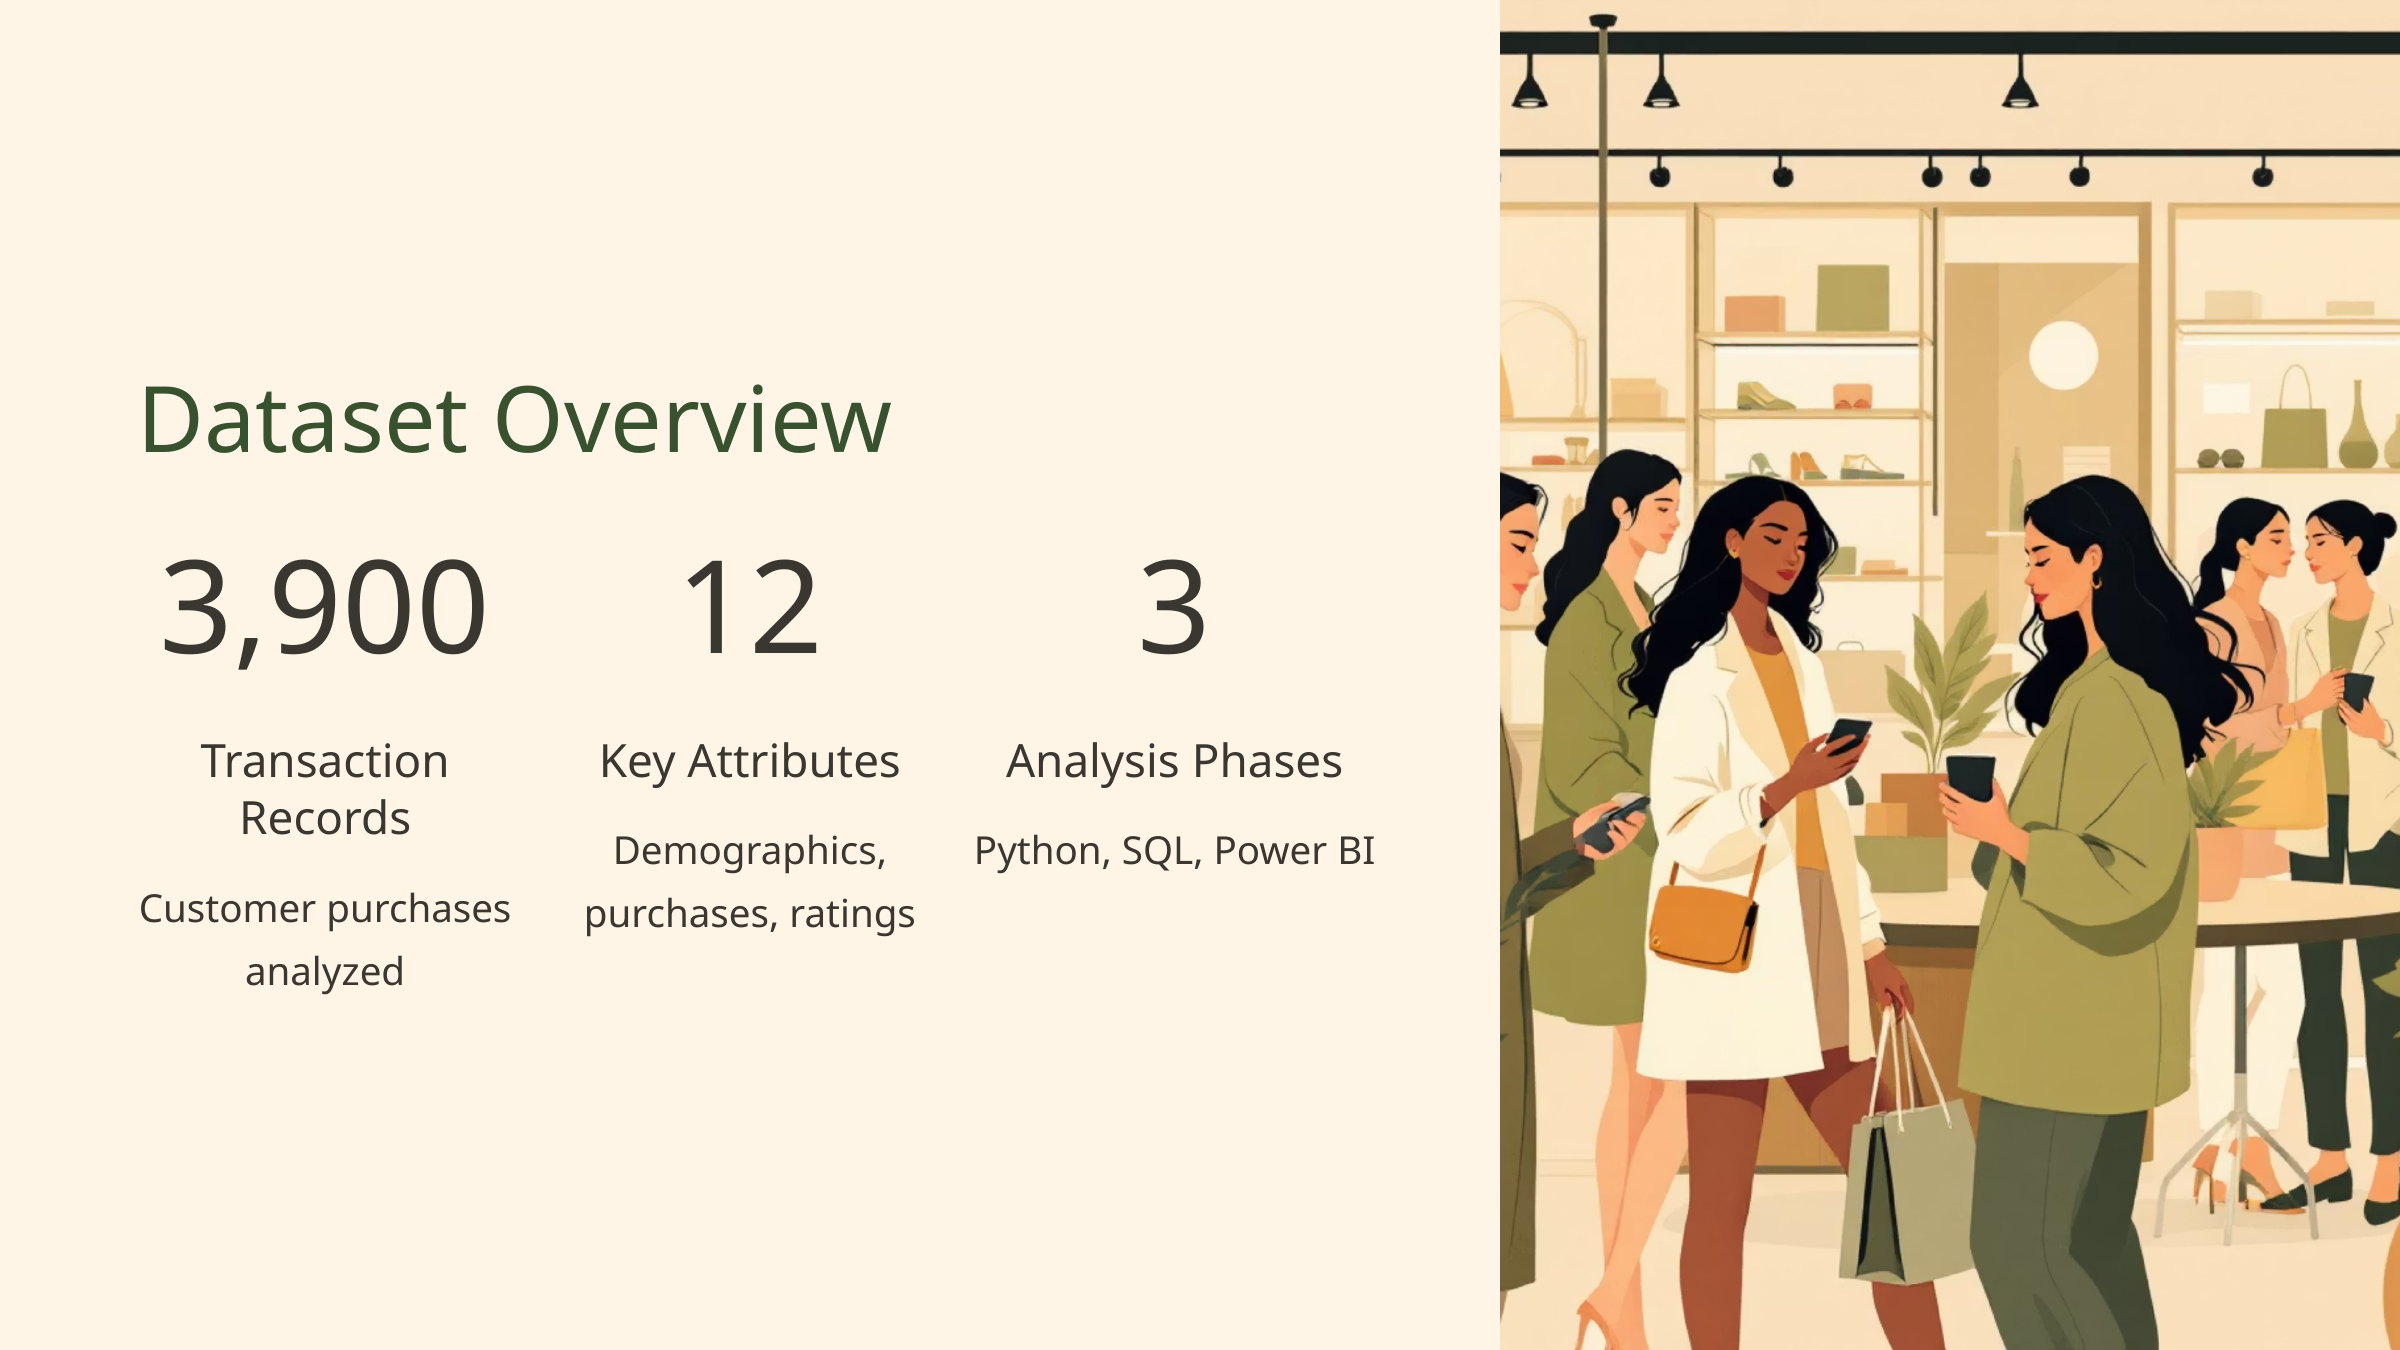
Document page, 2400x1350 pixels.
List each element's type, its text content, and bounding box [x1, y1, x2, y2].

text_box Transaction Records [137, 728, 514, 845]
text_box Customer purchases analyzed [137, 867, 514, 994]
text_box Dataset Overview [137, 356, 1062, 472]
text_box 3,900 [137, 550, 514, 680]
text_box Key Attributes [562, 728, 938, 787]
text_box Demographics, purchases, ratings [562, 810, 938, 936]
text_box 12 [562, 550, 938, 680]
picture [1499, 0, 2400, 1350]
text_box 3 [986, 550, 1363, 680]
text_box Analysis Phases [986, 728, 1363, 787]
text_box Python, SQL, Power BI [986, 810, 1363, 873]
